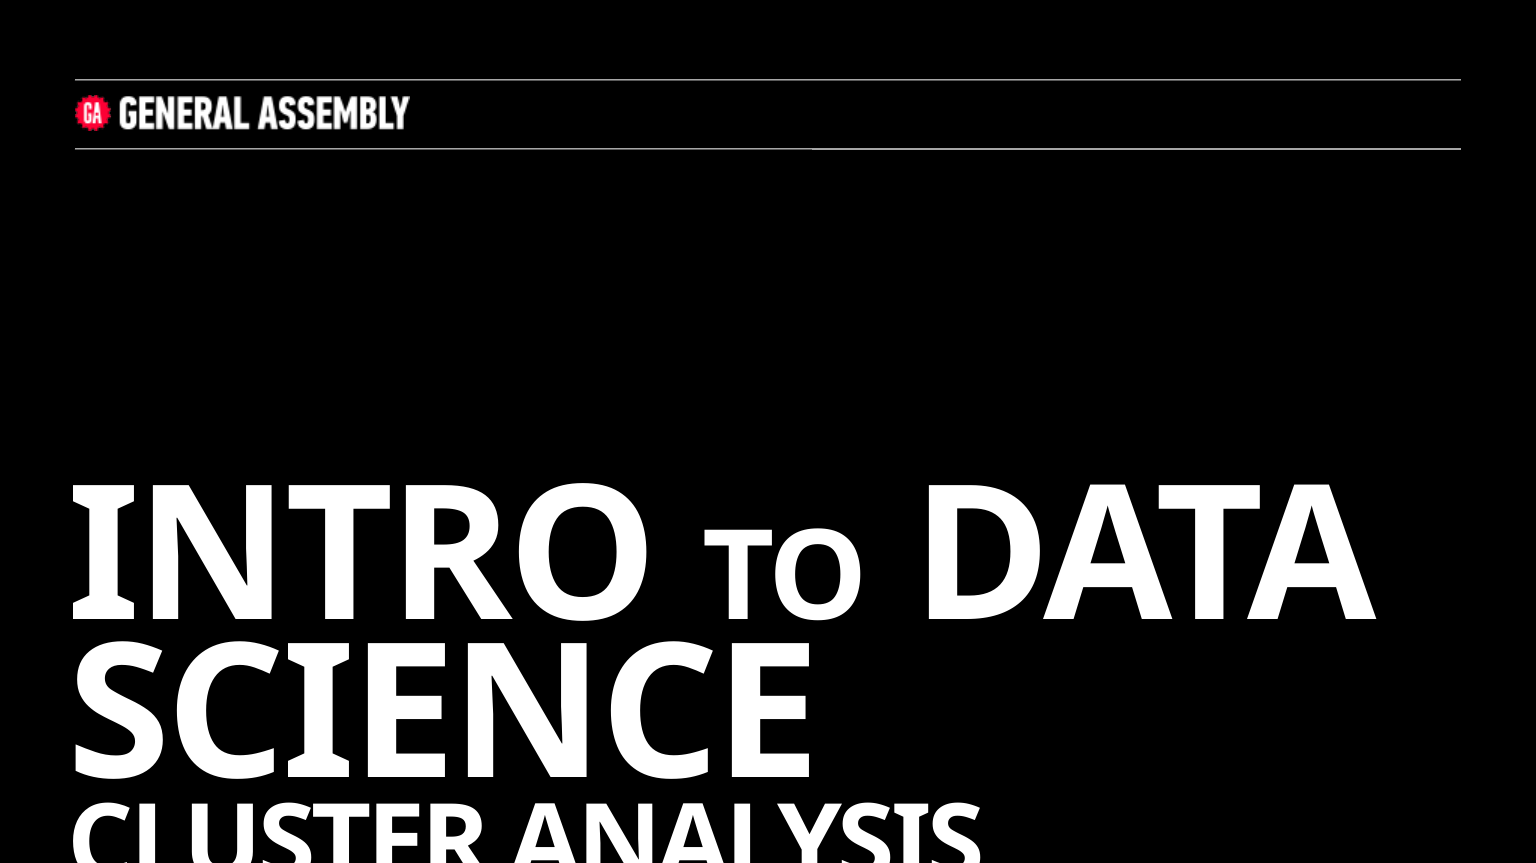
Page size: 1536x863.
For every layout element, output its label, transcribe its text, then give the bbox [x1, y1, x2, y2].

picture [75, 95, 410, 131]
title INTRO to DATA SCIENCE Cluster ANALYSIS [67, 493, 1458, 744]
